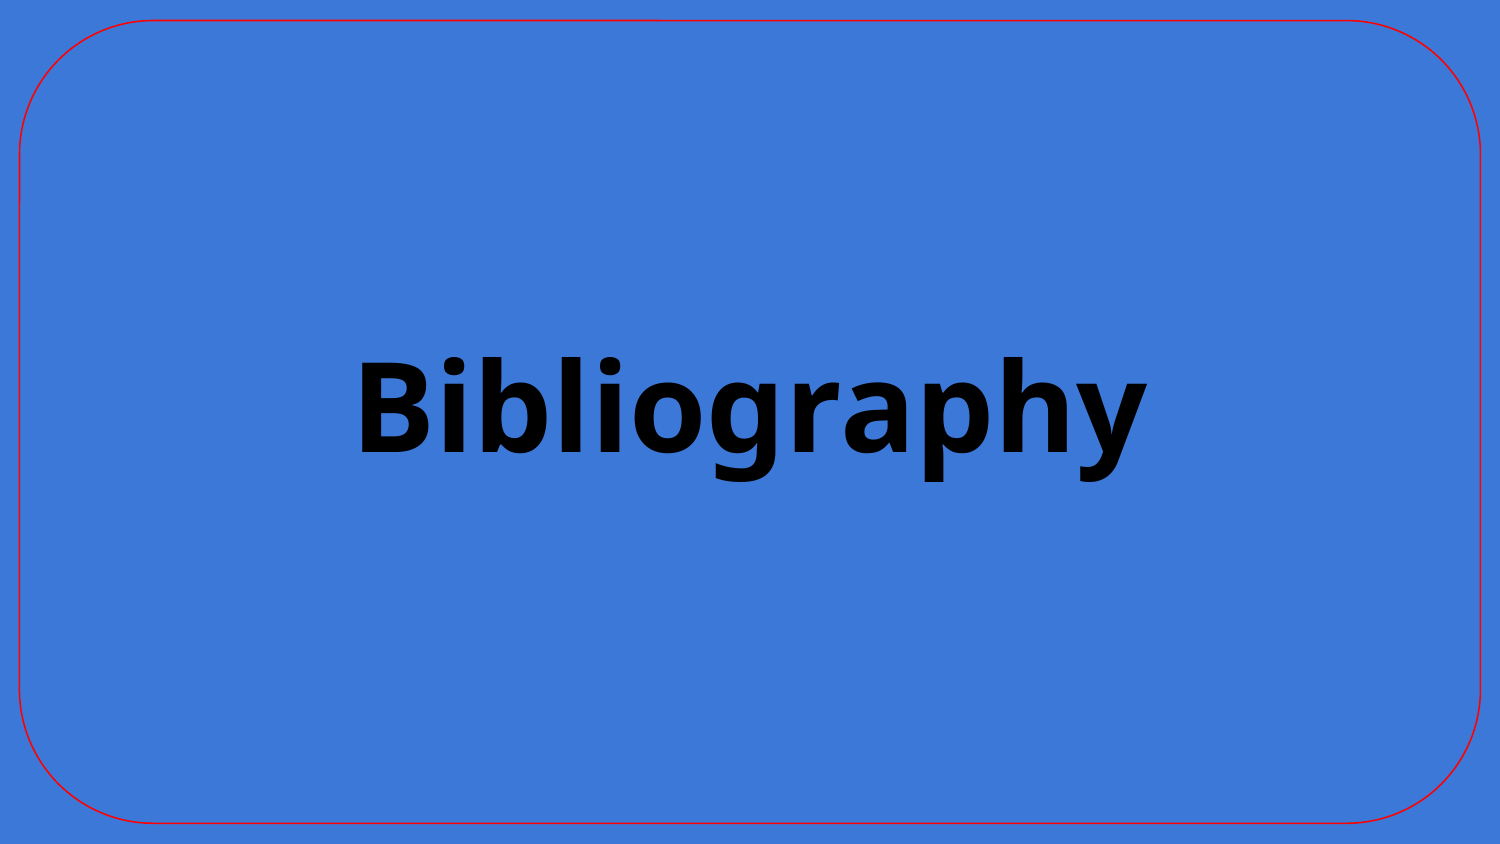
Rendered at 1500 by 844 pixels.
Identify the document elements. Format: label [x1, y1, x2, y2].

text_box [19, 20, 1481, 824]
